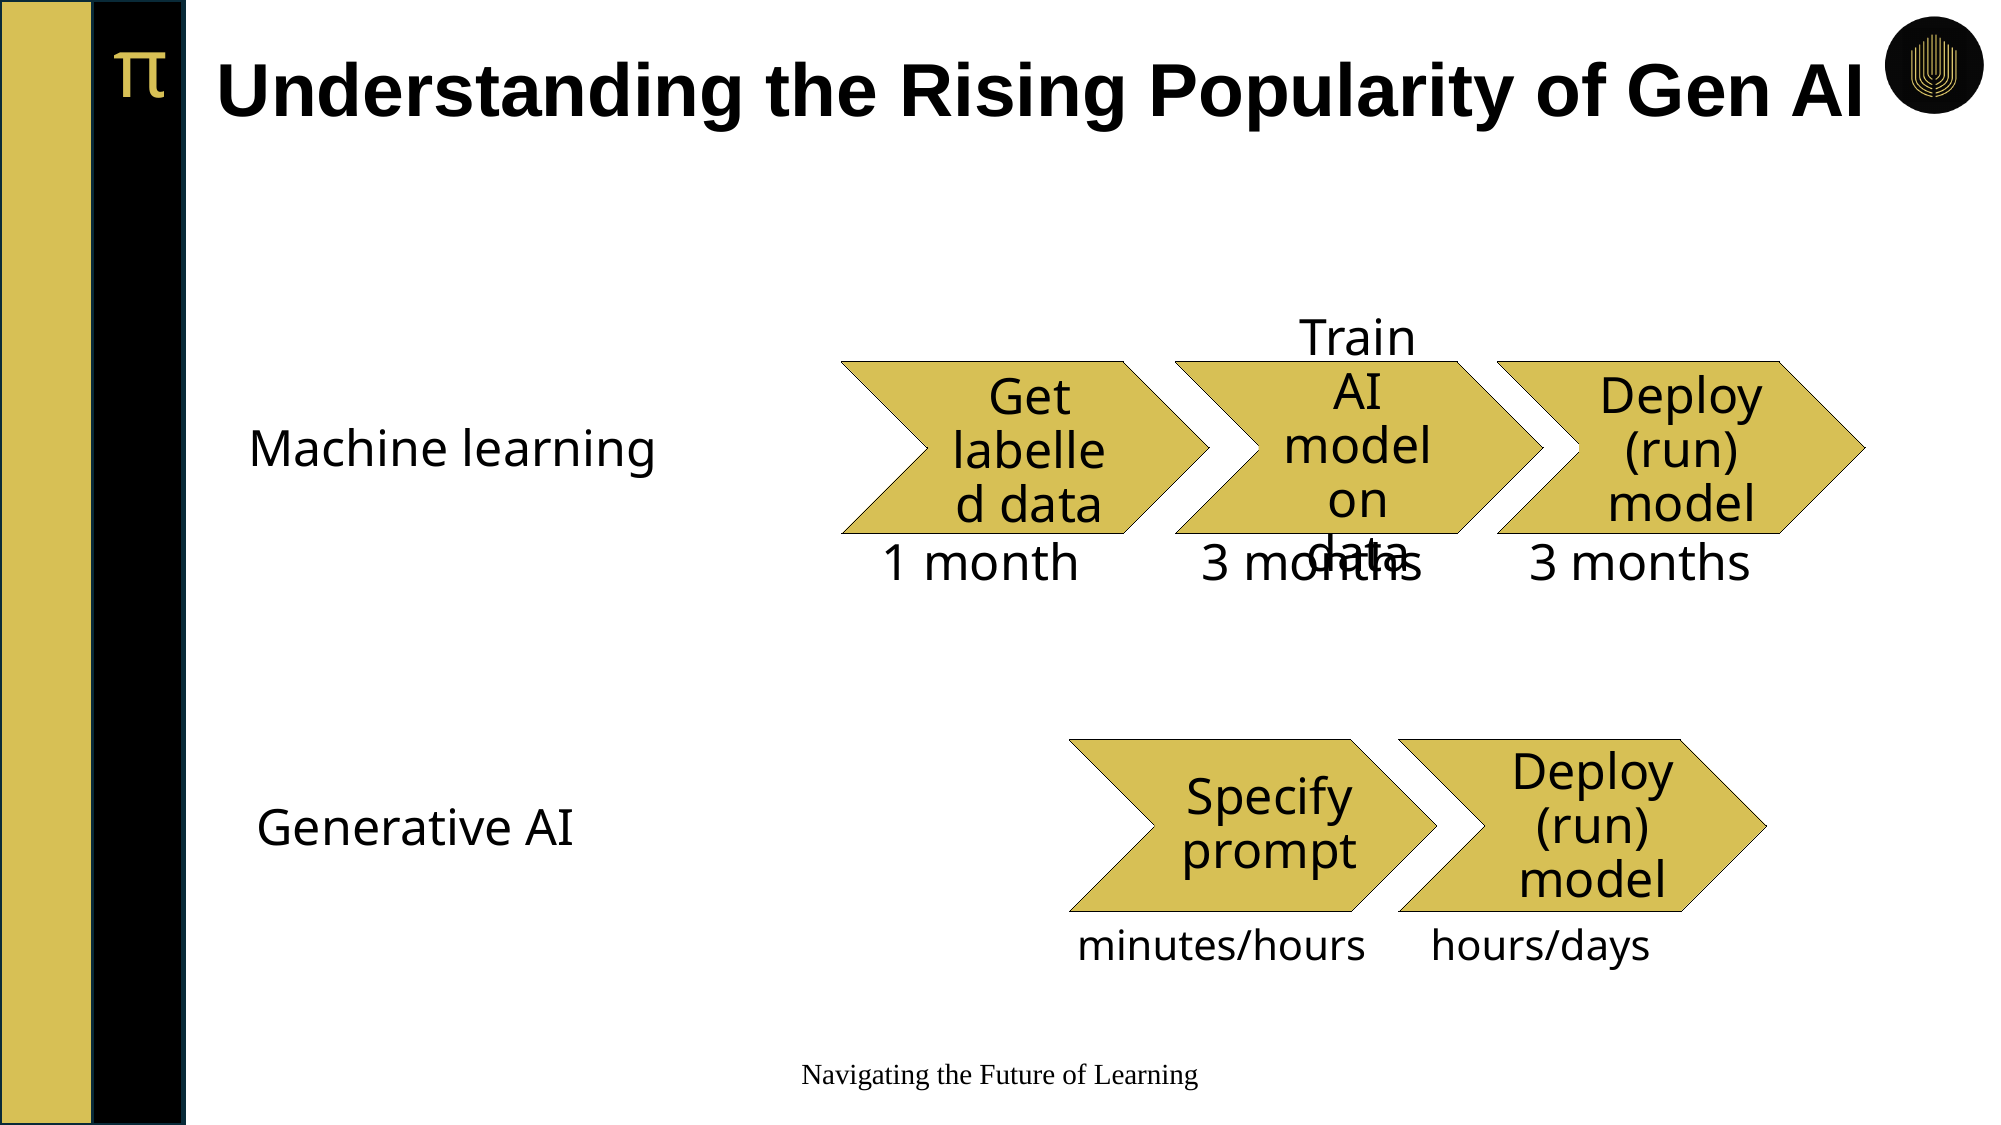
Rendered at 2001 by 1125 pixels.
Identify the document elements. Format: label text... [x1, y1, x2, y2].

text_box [1174, 361, 1496, 534]
text_box Generative AI [241, 787, 590, 863]
text_box [0, 0, 91, 1125]
text_box minutes/hours [1062, 911, 1382, 977]
picture [1837, 0, 2000, 165]
text_box Understanding the Rising Popularity of Gen AI [201, 0, 1837, 141]
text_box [1068, 739, 1398, 912]
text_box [1496, 361, 1866, 534]
text_box [91, 0, 184, 1125]
text_box hours/days [1415, 912, 1666, 977]
text_box π [98, 7, 172, 122]
text_box 3 months [1186, 534, 1439, 598]
footer Navigating the Future of Learning​ [662, 1042, 1338, 1103]
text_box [841, 361, 1174, 534]
text_box 3 months [1514, 534, 1767, 598]
text_box Machine learning [233, 408, 673, 484]
text_box 1 month [866, 534, 1095, 598]
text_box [1398, 739, 1767, 912]
